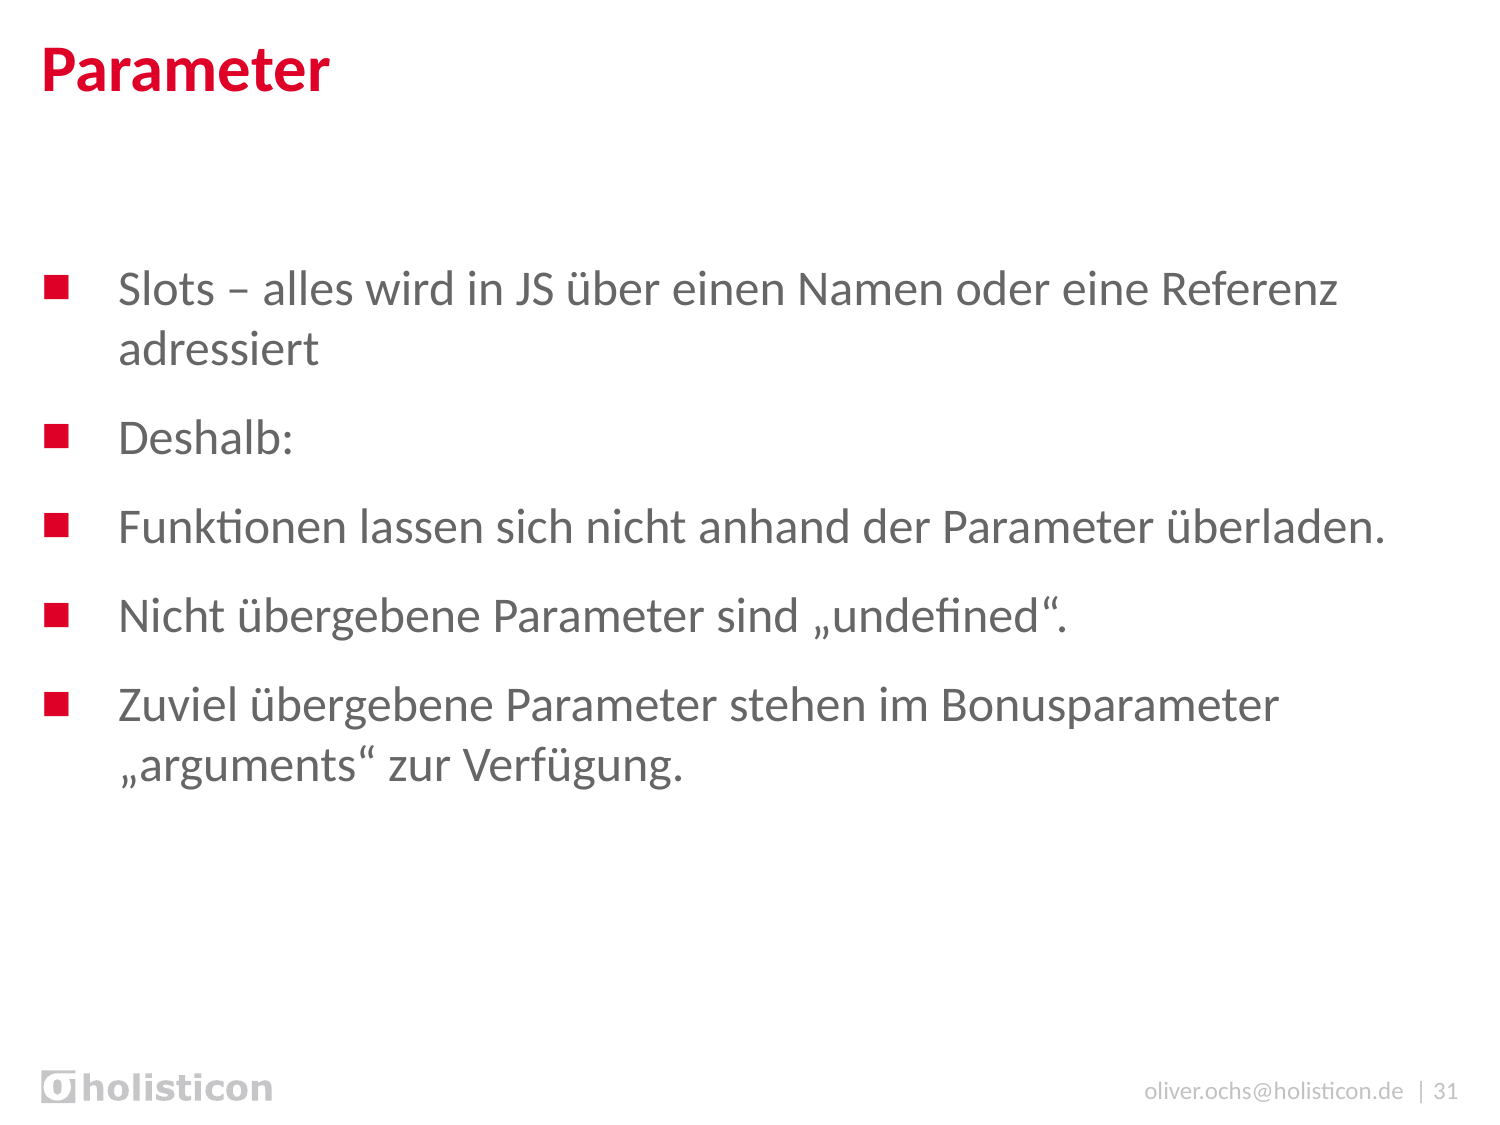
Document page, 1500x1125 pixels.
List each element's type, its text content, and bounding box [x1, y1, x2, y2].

title Parameter [41, 24, 1436, 188]
list Slots – alles wird in JS über einen Namen oder eine Referenz adressiert Deshalb: Funktionen lassen sich nicht anhand der Parameter überladen. Nicht übergebene Parameter sind „undefined“. Zuviel übergebene Parameter stehen im Bonusparameter „arguments“ zur Verfügung. [41, 255, 1436, 973]
